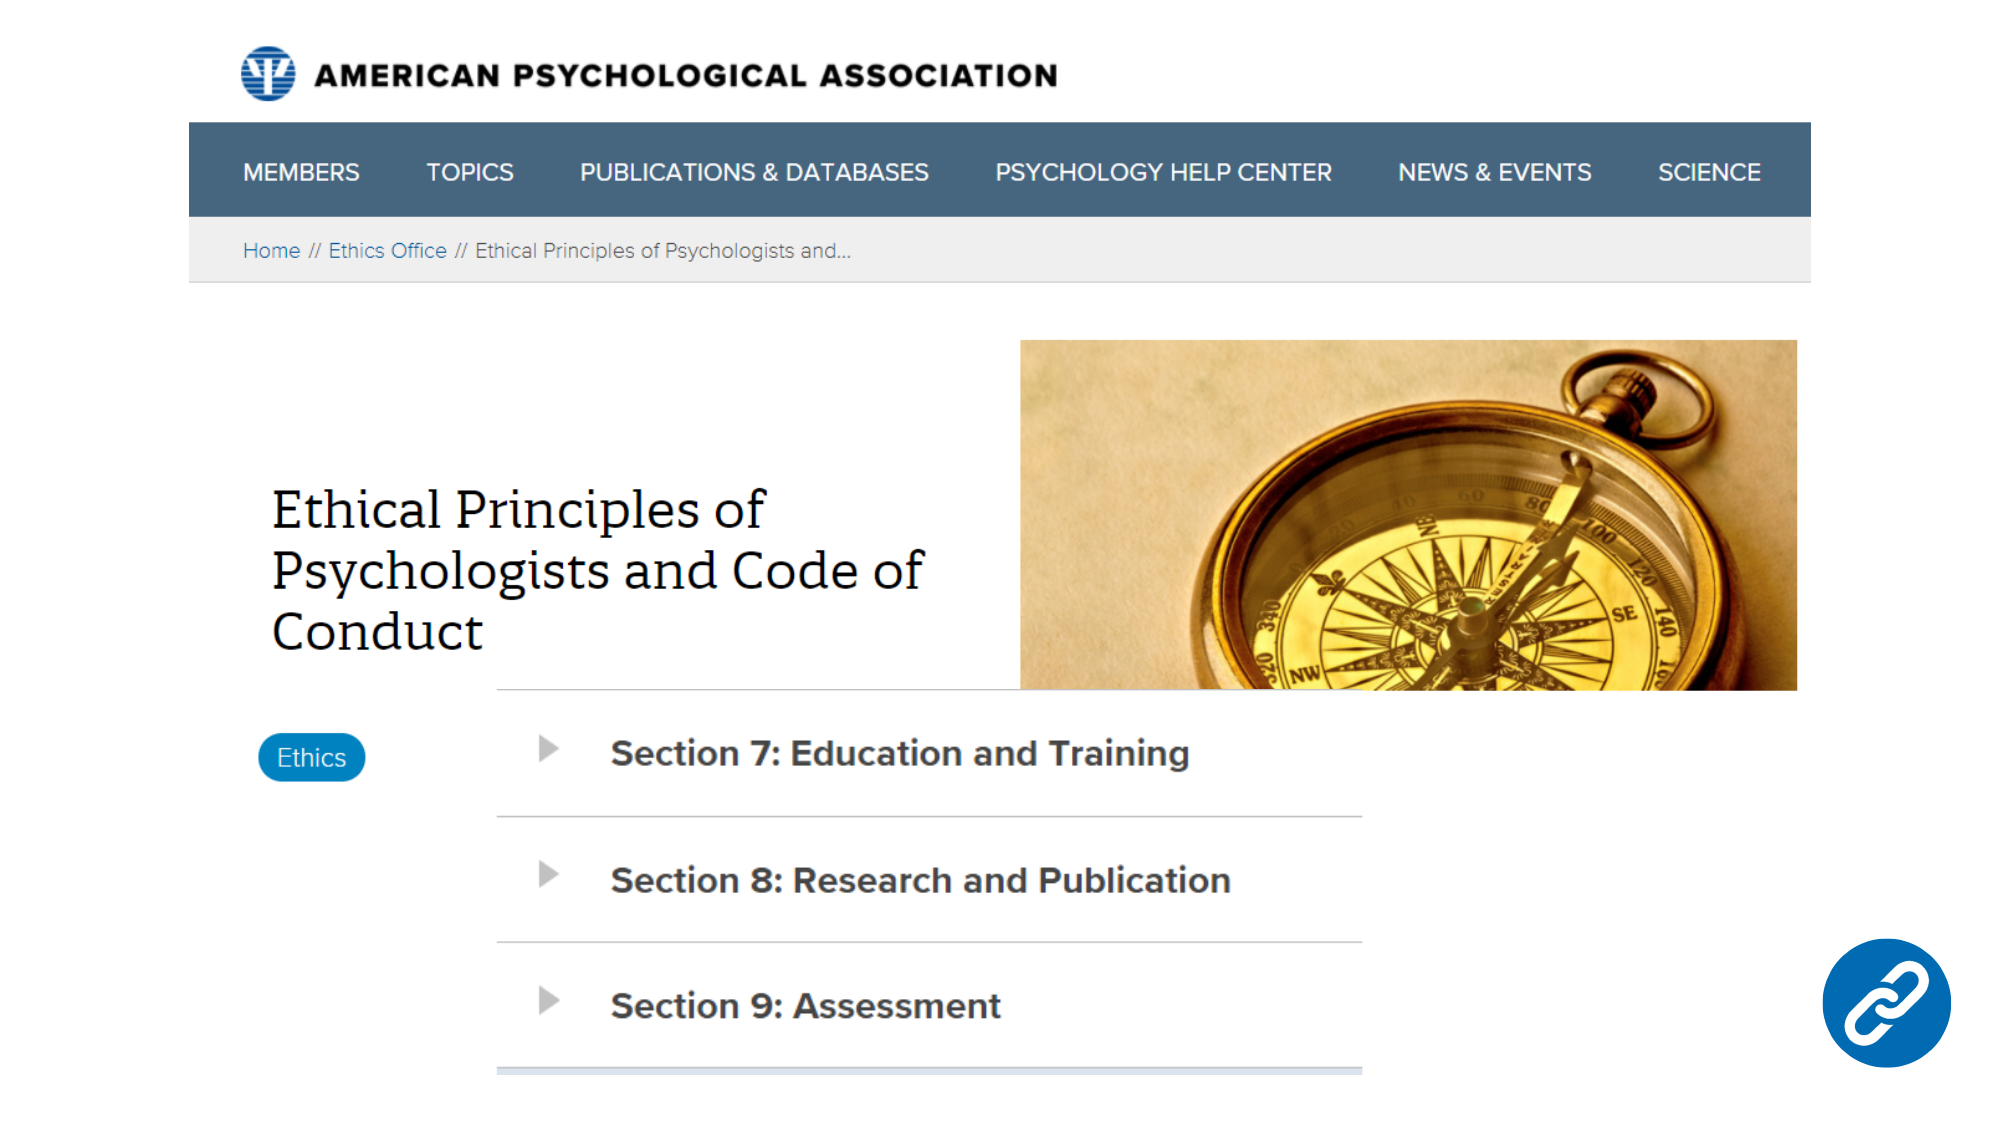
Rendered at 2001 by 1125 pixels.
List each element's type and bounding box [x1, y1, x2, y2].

picture [1812, 931, 1960, 1075]
picture [188, 26, 1811, 1075]
